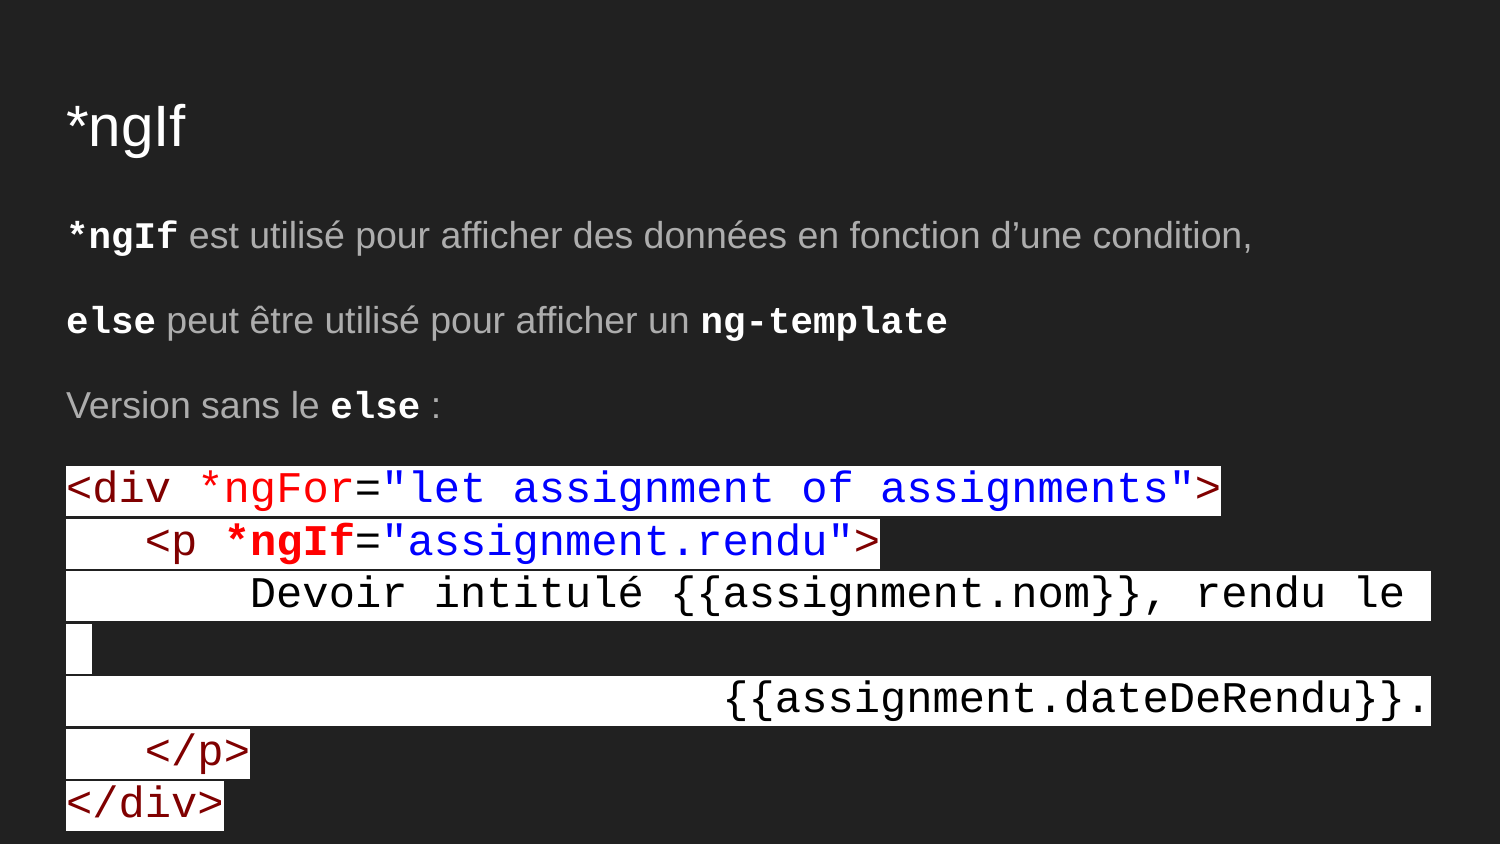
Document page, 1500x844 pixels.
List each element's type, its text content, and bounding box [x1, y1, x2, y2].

title *ngIf [51, 72, 1449, 167]
list *ngIf est utilisé pour afficher des données en fonction d’une condition, else peut être utilisé pour afficher un ng-template Version sans le else : <div *ngFor="let assignment of assignments"> <p *ngIf="assignment.rendu"> Devoir intitulé {{assignment.nom}}, rendu le {{assignment.dateDeRendu}}. </p> </div> [51, 189, 1449, 750]
